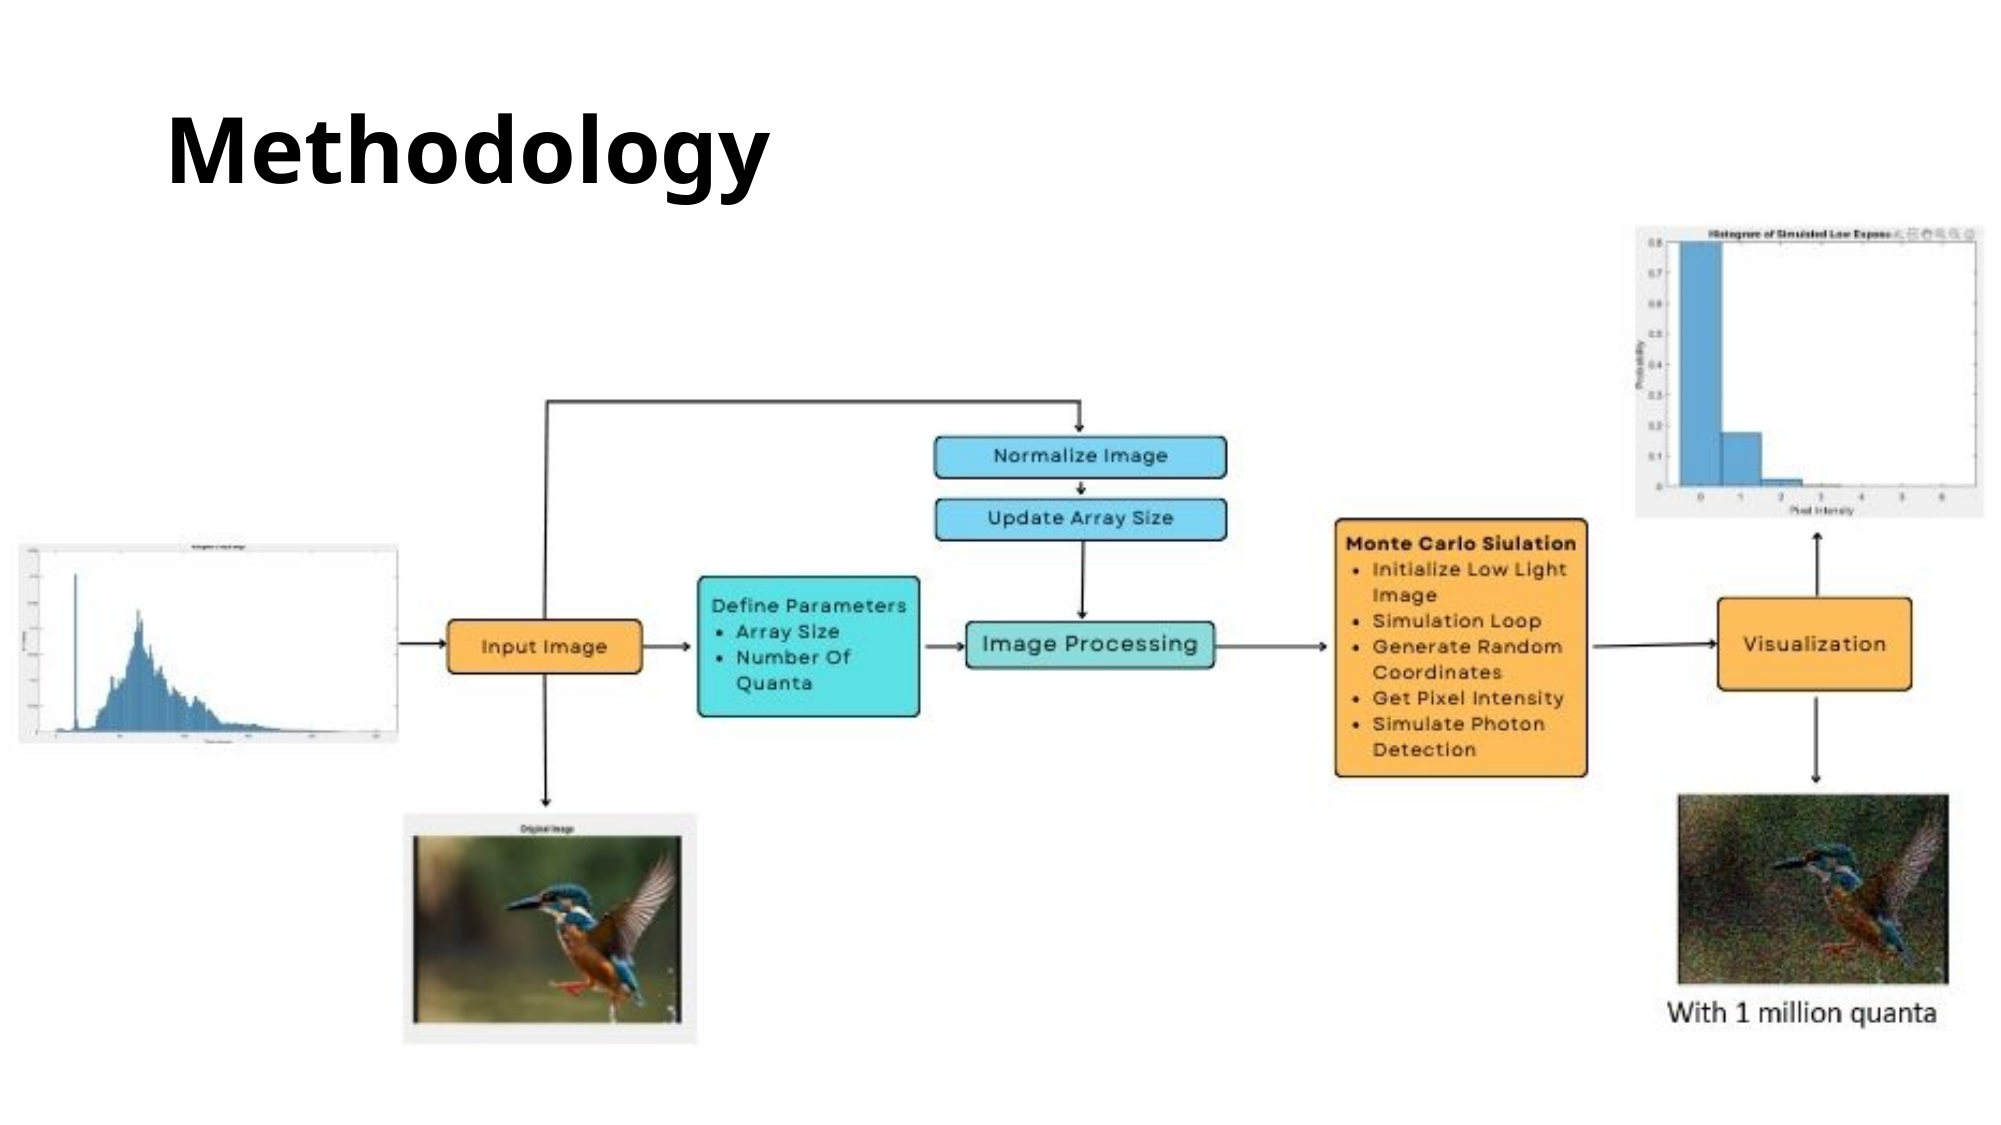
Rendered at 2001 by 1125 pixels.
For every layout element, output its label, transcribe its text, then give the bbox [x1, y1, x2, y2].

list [7, 205, 1993, 1055]
title Methodology [149, 44, 1875, 205]
